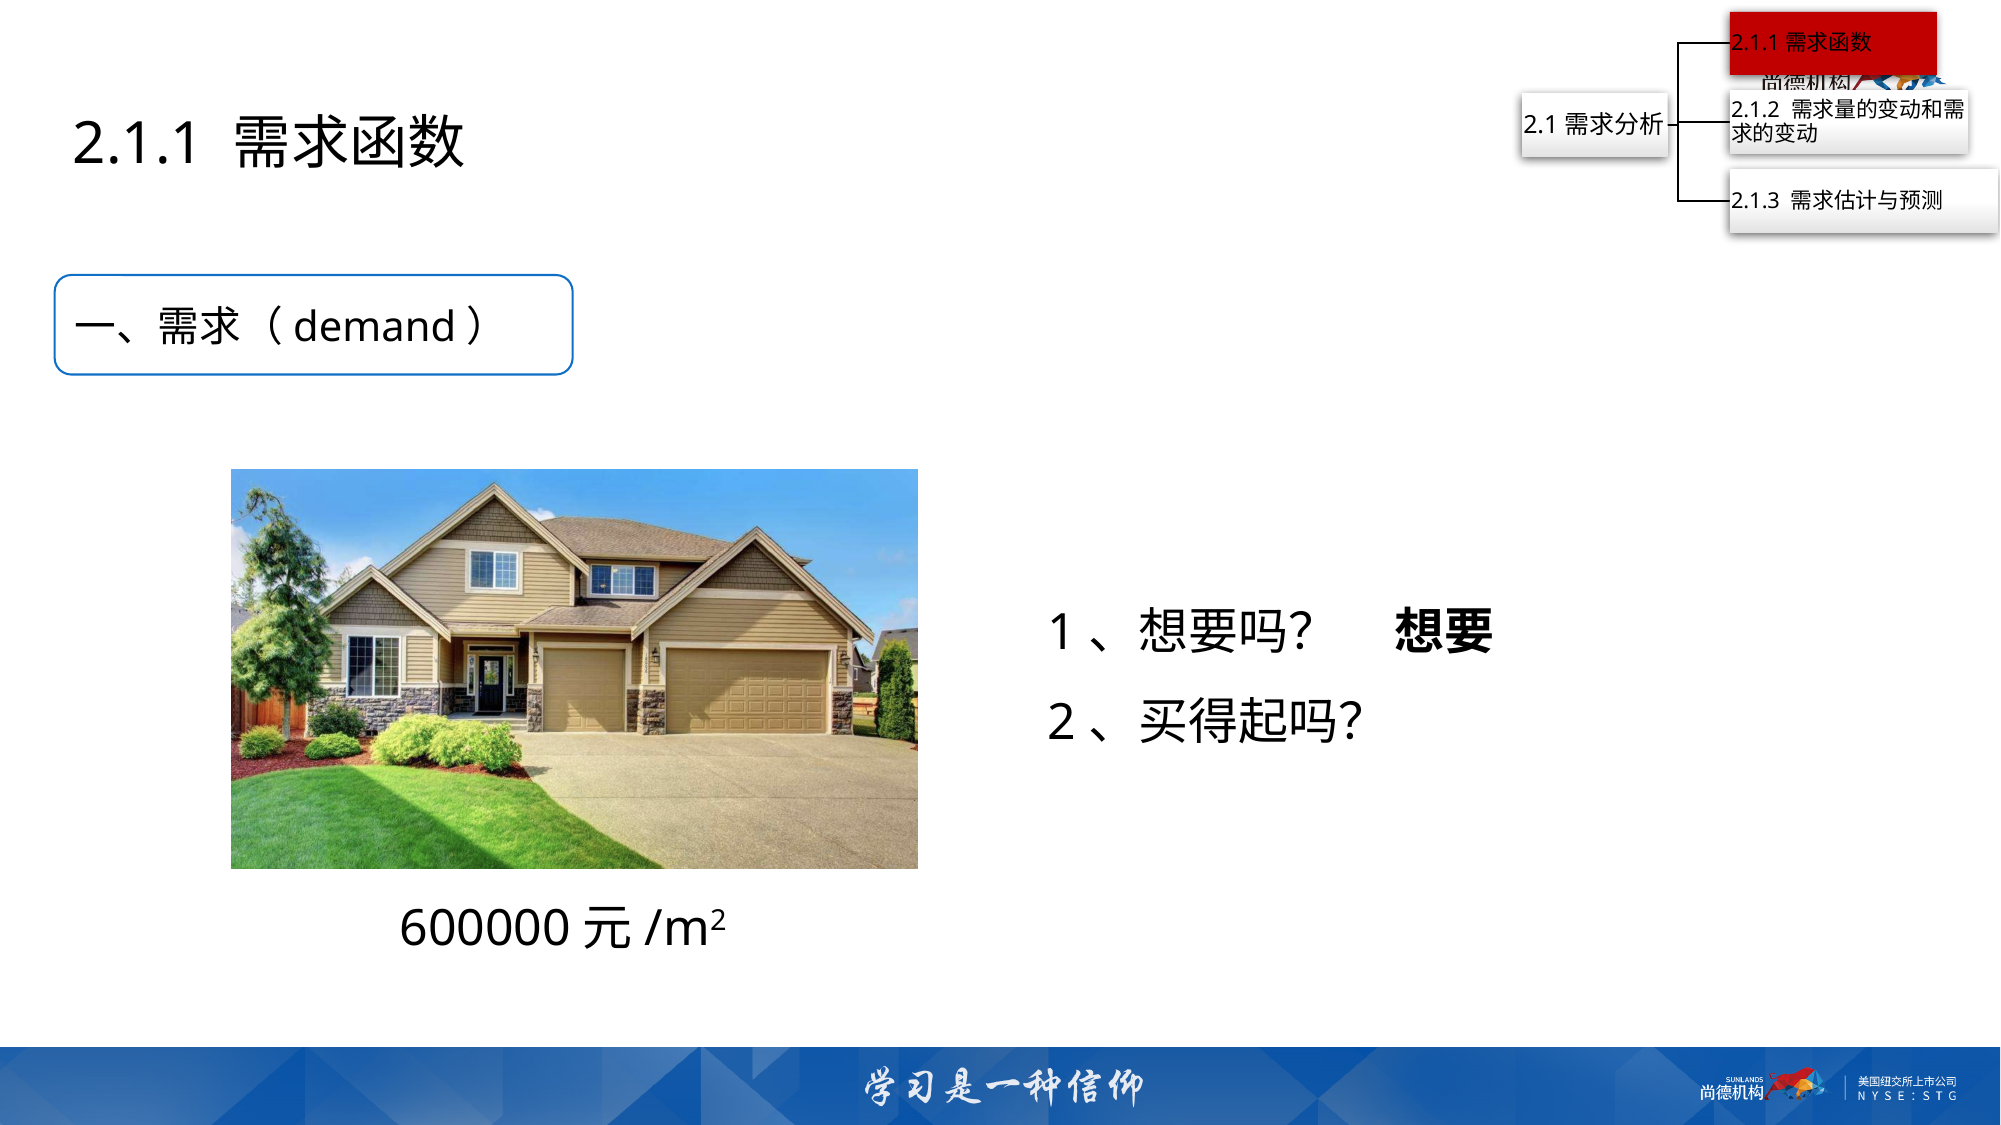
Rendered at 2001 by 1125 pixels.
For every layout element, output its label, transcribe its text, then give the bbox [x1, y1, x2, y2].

text_box 1、想要吗？ 想要 2、买得起吗？ 买得起 [1032, 562, 1675, 758]
picture [231, 469, 918, 869]
text_box 一、需求（demand） [53, 273, 574, 376]
text_box 600000元/m2 [385, 887, 764, 963]
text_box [1250, 0, 2000, 289]
text_box 2.1.1 需求函数 [54, 95, 1250, 184]
picture [0, 1047, 2001, 1125]
